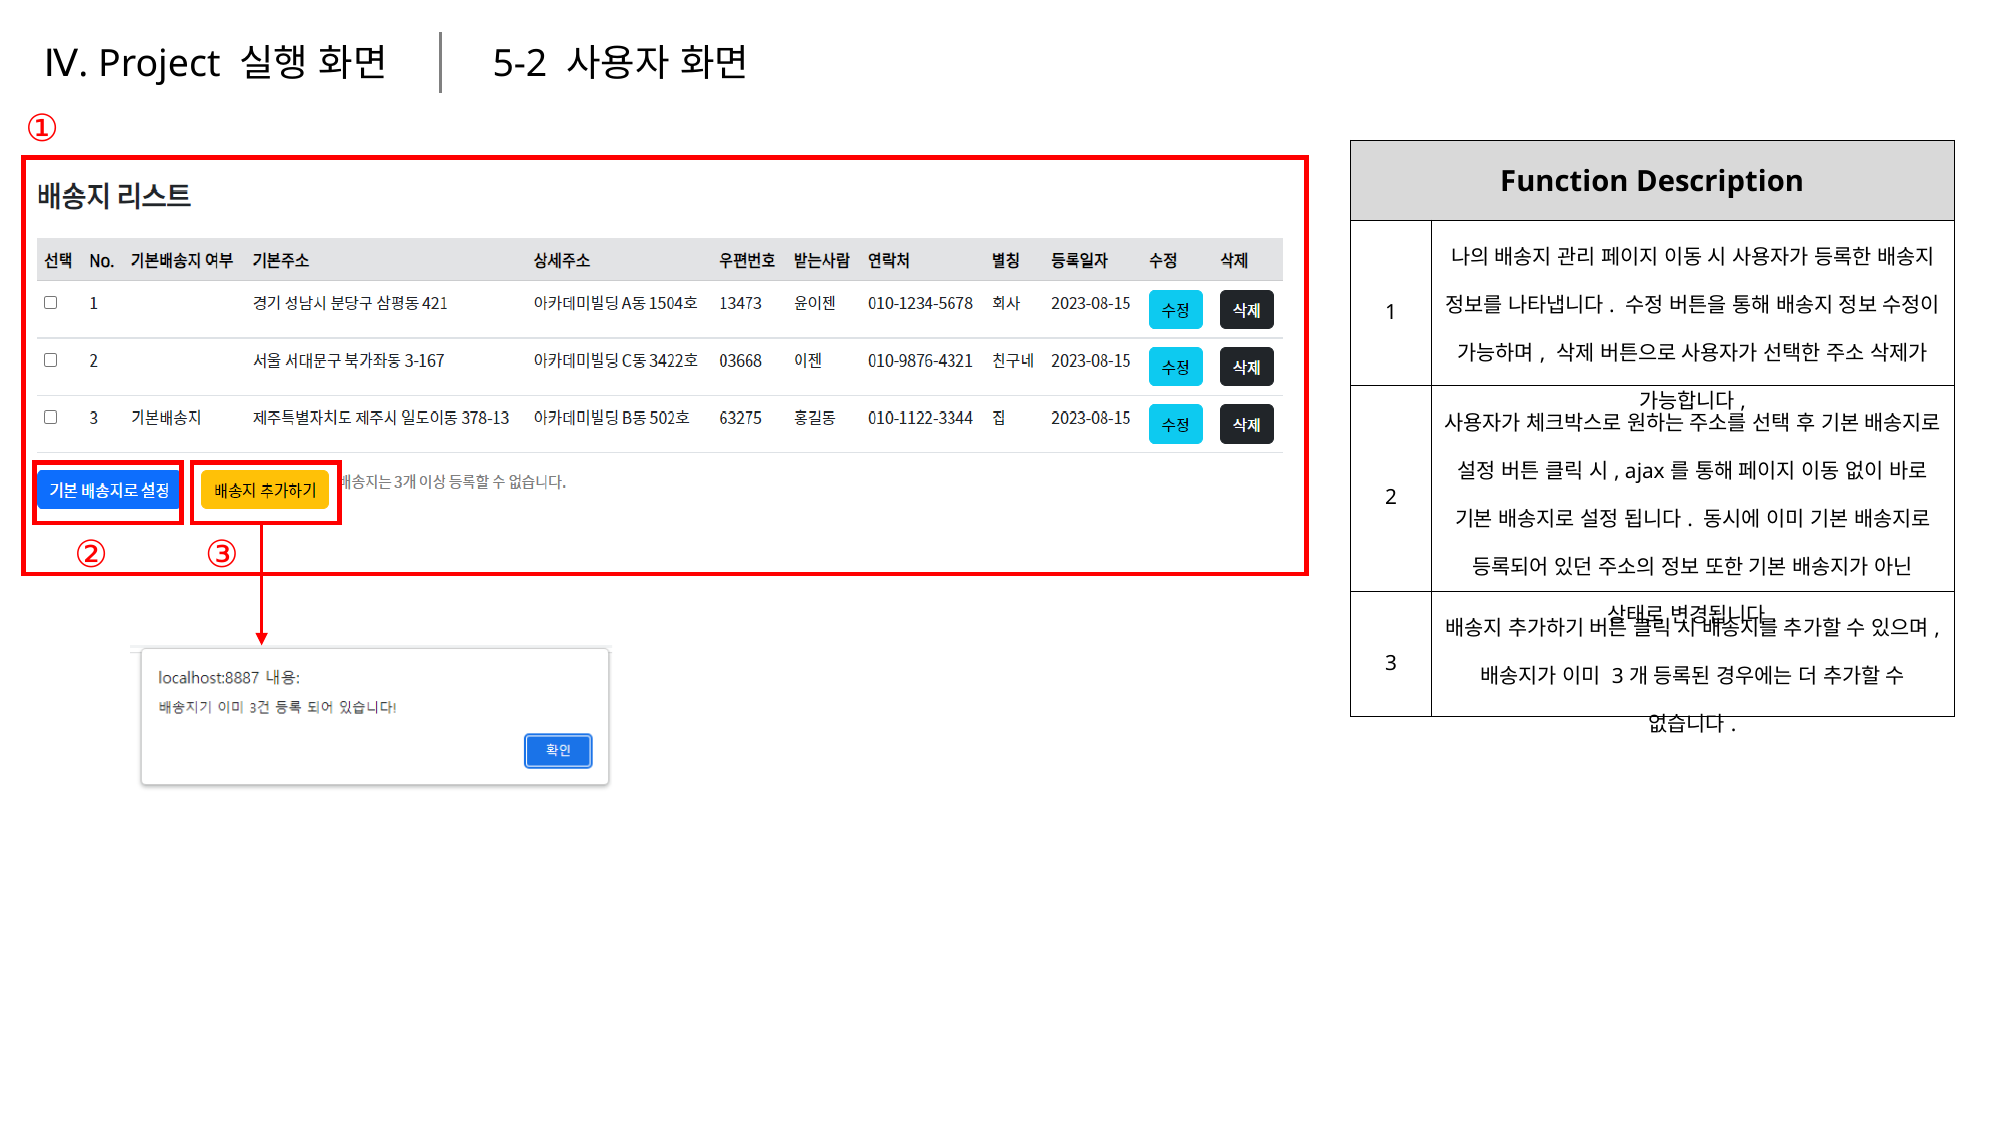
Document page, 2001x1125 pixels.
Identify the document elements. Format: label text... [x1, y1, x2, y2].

text_box Ⅳ. Project 실행 화면 [28, 32, 438, 92]
table_cell 나의 배송지 관리 페이지 이동 시 사용자가 등록한 배송지 정보를 나타냅니다. 수정 버튼을 통해 배송지 정보 수정이 가능하며, 삭제 버튼으로 사용자가 선택한 주소 삭제가 가능합니다, [1432, 221, 1954, 385]
table_cell 배송지 추가하기 버튼 클릭 시 배송지를 추가할 수 있으며, 배송지가 이미 3개 등록된 경우에는 더 추가할 수 없습니다. [1432, 592, 1954, 716]
table_cell 3 [1351, 592, 1431, 716]
picture [23, 169, 1288, 531]
text_box 5-2 사용자 화면 [477, 32, 764, 92]
text_box ③ [190, 531, 260, 583]
picture [130, 645, 613, 796]
text_box ① [10, 96, 82, 157]
table_cell 1 [1351, 221, 1431, 385]
table_cell 2 [1351, 386, 1431, 591]
table_cell 사용자가 체크박스로 원하는 주소를 선택 후 기본 배송지로 설정 버튼 클릭 시, ajax를 통해 페이지 이동 없이 바로 기본 배송지로 설정 됩니다. 동시에 이미 기본 배송지로 등록되어 있던 주소의 정보 또한 기본 배송지가 아닌 상태로 변경됩니다. [1432, 386, 1954, 591]
text_box [23, 156, 1307, 575]
table_header Function Description [1351, 141, 1954, 220]
text_box ② [59, 531, 130, 582]
